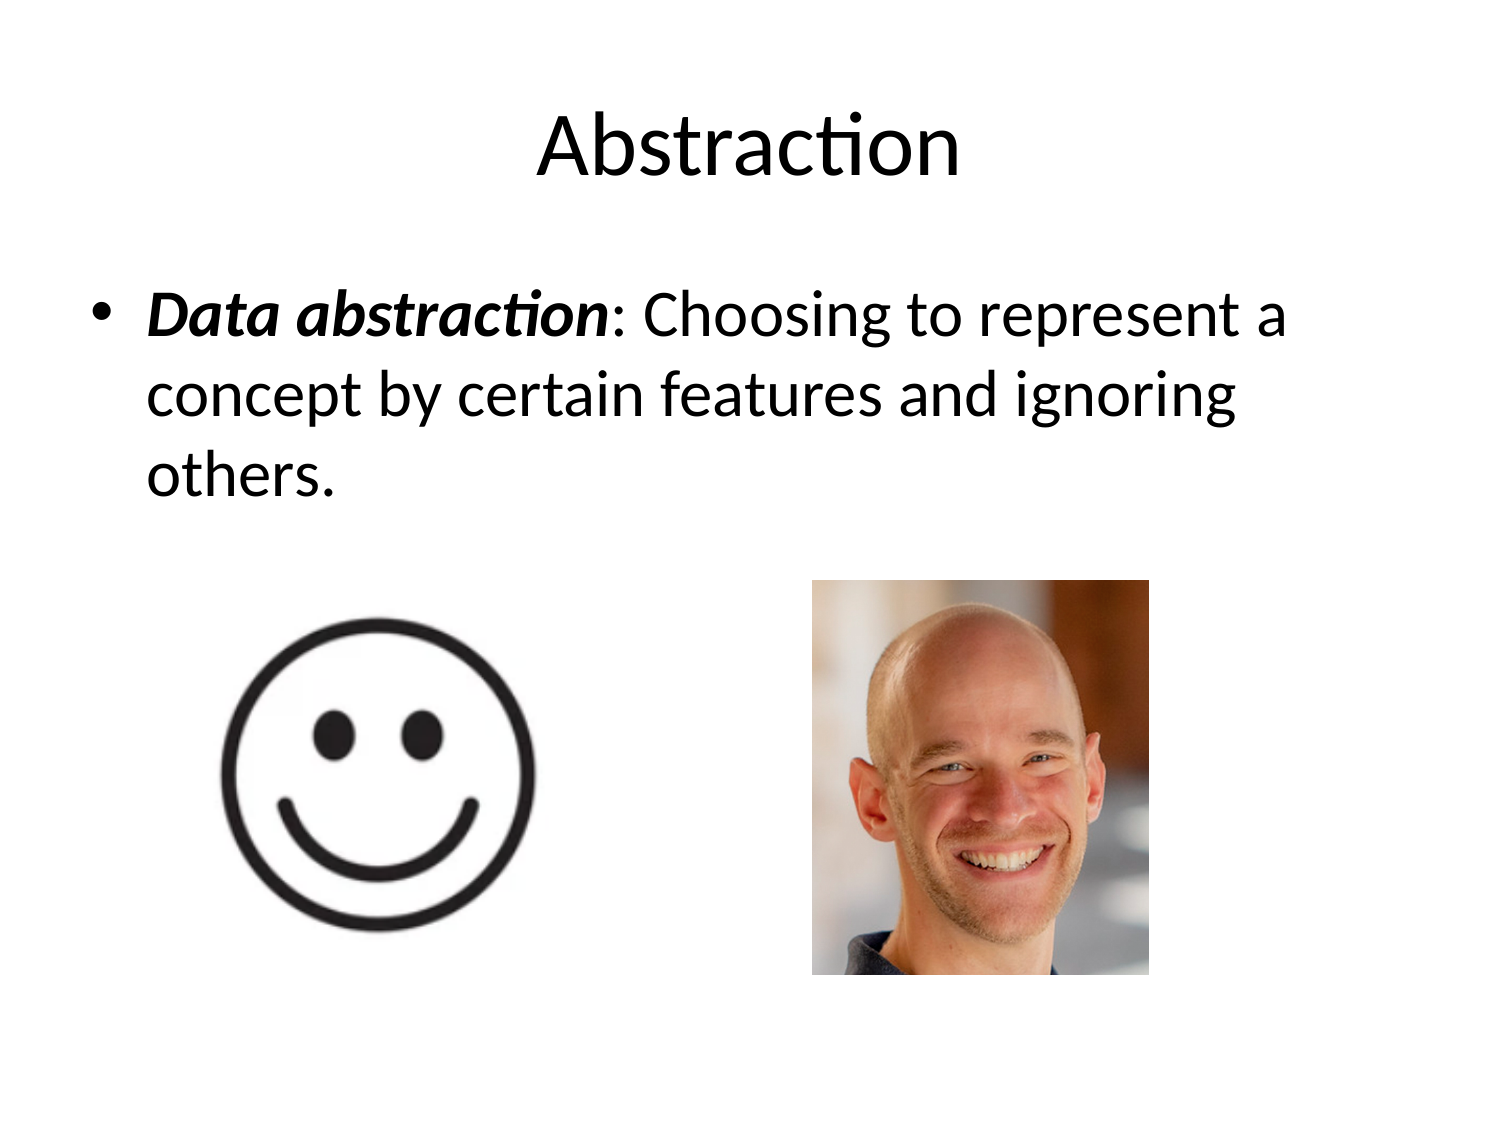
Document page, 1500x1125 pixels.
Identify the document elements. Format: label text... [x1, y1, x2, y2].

title Abstraction [75, 45, 1425, 233]
picture [212, 607, 549, 950]
list Data abstraction: Choosing to represent a concept by certain features and ignoring others. [75, 262, 1425, 1005]
picture [812, 580, 1149, 976]
